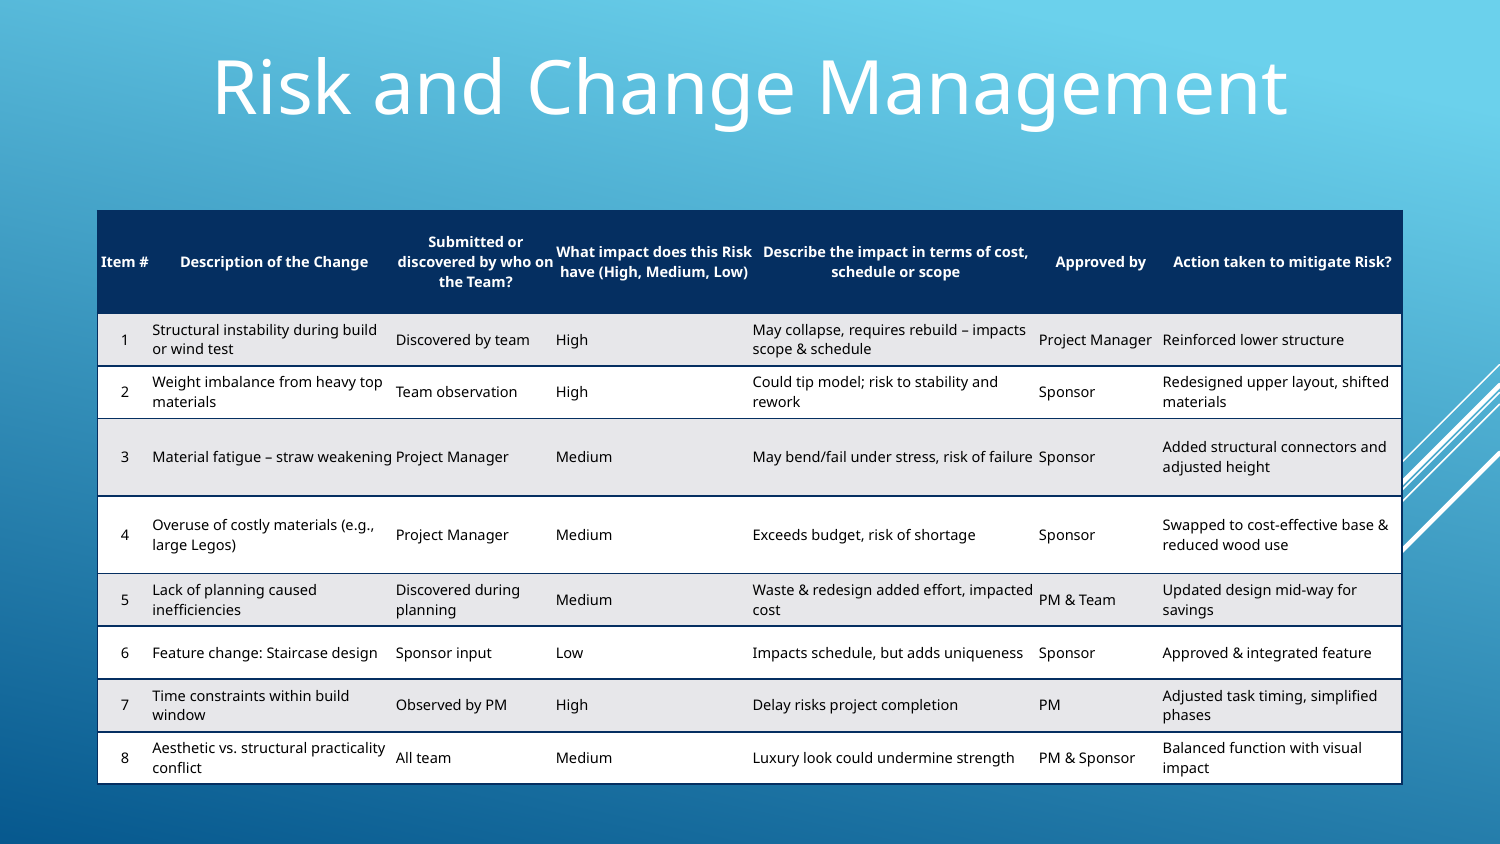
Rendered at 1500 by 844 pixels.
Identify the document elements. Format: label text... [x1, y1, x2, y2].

table_cell All team [396, 733, 556, 783]
table_cell Luxury look could undermine strength [753, 733, 1039, 783]
table_cell Medium [556, 497, 753, 573]
text_box Risk and Change Management [81, 32, 1419, 138]
table_cell Sponsor [1039, 627, 1163, 678]
table_cell Weight imbalance from heavy top materials [152, 367, 396, 418]
table_cell Medium [556, 419, 753, 495]
table_cell Added structural connectors and adjusted height [1163, 419, 1401, 495]
table_header What impact does this Risk have (High, Medium, Low) [556, 212, 753, 312]
table_cell Delay risks project completion [753, 680, 1039, 731]
table_cell High [556, 314, 753, 365]
table_cell 5 [98, 574, 152, 625]
table_cell Sponsor [1039, 367, 1163, 418]
table_cell Lack of planning caused inefficiencies [152, 574, 396, 625]
table_cell Sponsor [1039, 497, 1163, 573]
table_cell PM & Team [1039, 574, 1163, 625]
table_cell Time constraints within build window [152, 680, 396, 731]
table_cell Material fatigue – straw weakening [152, 419, 396, 495]
table_cell Medium [556, 733, 753, 783]
table_cell Feature change: Staircase design [152, 627, 396, 678]
table_cell Impacts schedule, but adds uniqueness [753, 627, 1039, 678]
table_cell Overuse of costly materials (e.g., large Legos) [152, 497, 396, 573]
table_cell Low [556, 627, 753, 678]
table_cell Approved & integrated feature [1163, 627, 1401, 678]
table_cell May bend/fail under stress, risk of failure [753, 419, 1039, 495]
table_cell Discovered by team [396, 314, 556, 365]
table_cell High [556, 680, 753, 731]
table_cell High [556, 367, 753, 418]
table_header Describe the impact in terms of cost, schedule or scope [753, 212, 1039, 312]
table_cell May collapse, requires rebuild – impacts scope & schedule [753, 314, 1039, 365]
table_header Submitted or discovered by who on the Team? [396, 212, 556, 312]
table_cell Updated design mid-way for savings [1163, 574, 1401, 625]
table_cell Waste & redesign added effort, impacted cost [753, 574, 1039, 625]
table_cell Adjusted task timing, simplified phases [1163, 680, 1401, 731]
table_cell Exceeds budget, risk of shortage [753, 497, 1039, 573]
table_cell Sponsor [1039, 419, 1163, 495]
table_cell Team observation [396, 367, 556, 418]
table_cell 2 [98, 367, 152, 418]
table_cell Could tip model; risk to stability and rework [753, 367, 1039, 418]
table_cell PM & Sponsor [1039, 733, 1163, 783]
table_cell Sponsor input [396, 627, 556, 678]
table_cell Observed by PM [396, 680, 556, 731]
table_cell Structural instability during build or wind test [152, 314, 396, 365]
table_cell Project Manager [396, 497, 556, 573]
table_header Description of the Change [152, 212, 396, 312]
table_cell Balanced function with visual impact [1163, 733, 1401, 783]
table_cell 3 [98, 419, 152, 495]
table_header Action taken to mitigate Risk? [1163, 212, 1401, 312]
table_cell 6 [98, 627, 152, 678]
table_cell Project Manager [1039, 314, 1163, 365]
table_cell Aesthetic vs. structural practicality conflict [152, 733, 396, 783]
table_cell Medium [556, 574, 753, 625]
table_header Approved by [1039, 212, 1163, 312]
table_header Item # [98, 212, 152, 312]
table_cell Project Manager [396, 419, 556, 495]
table_cell 7 [98, 680, 152, 731]
table_cell Discovered during planning [396, 574, 556, 625]
table_cell 4 [98, 497, 152, 573]
table_cell Swapped to cost-effective base & reduced wood use [1163, 497, 1401, 573]
table_cell 8 [98, 733, 152, 783]
table_cell Redesigned upper layout, shifted materials [1163, 367, 1401, 418]
table_cell 1 [98, 314, 152, 365]
table_cell Reinforced lower structure [1163, 314, 1401, 365]
table_cell PM [1039, 680, 1163, 731]
